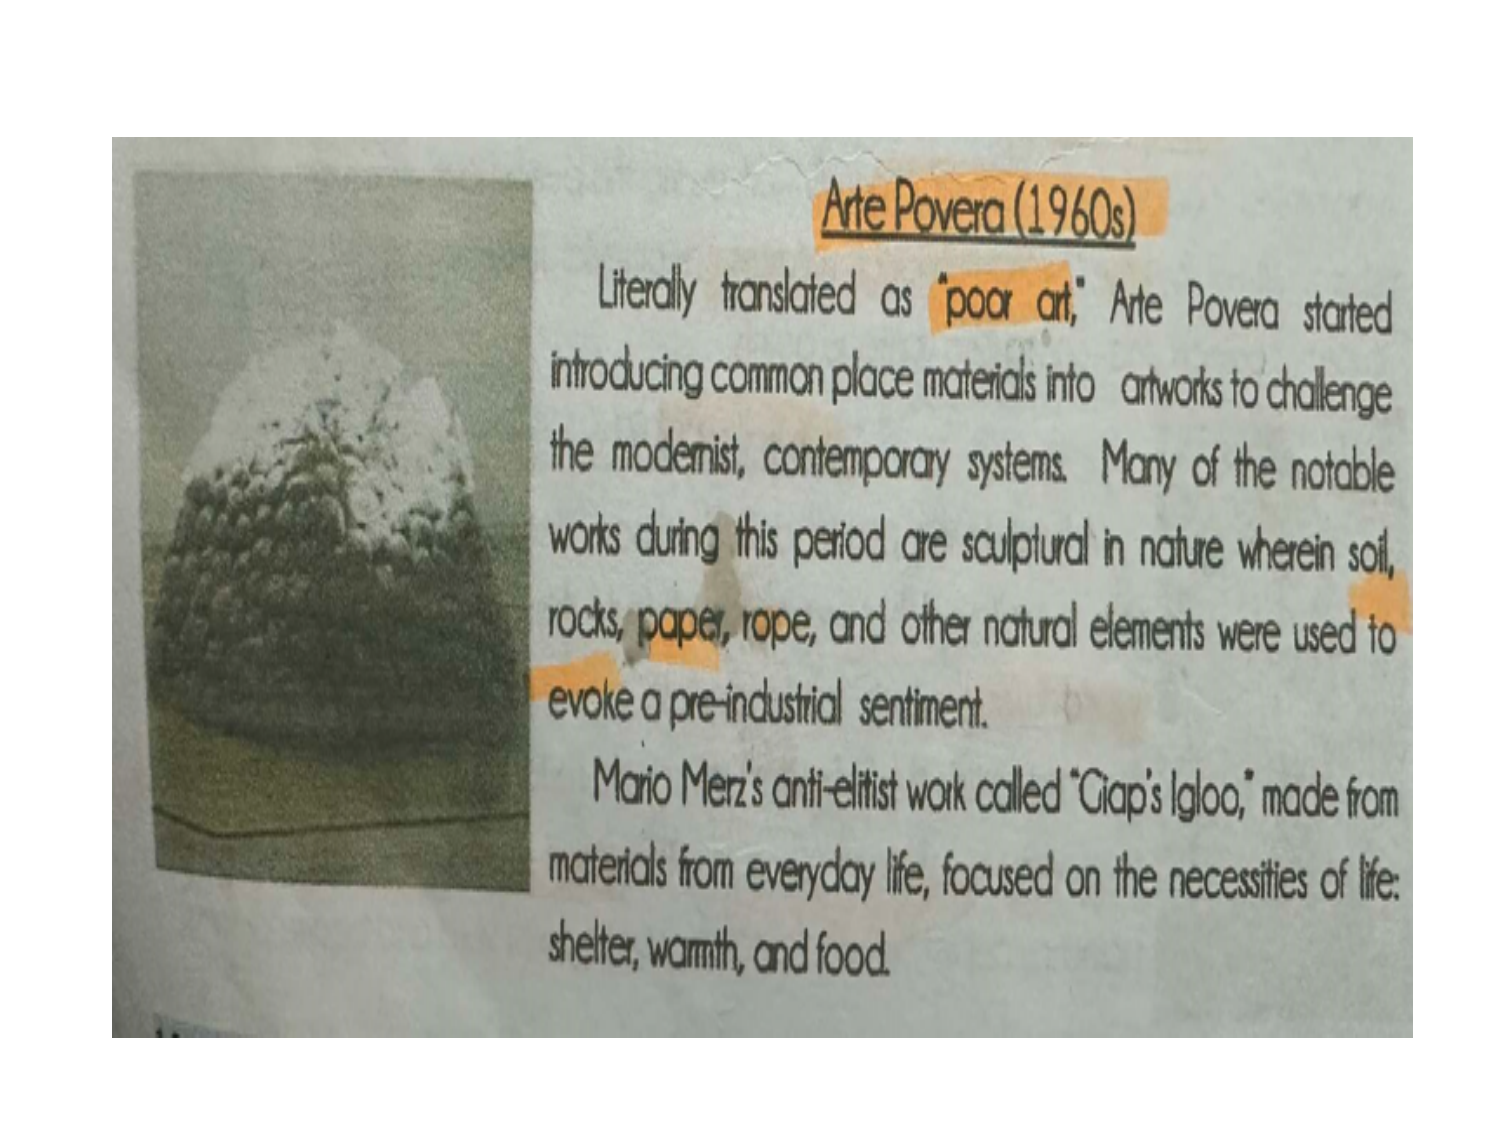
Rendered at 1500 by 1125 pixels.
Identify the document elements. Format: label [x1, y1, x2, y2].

list [112, 137, 1413, 1038]
